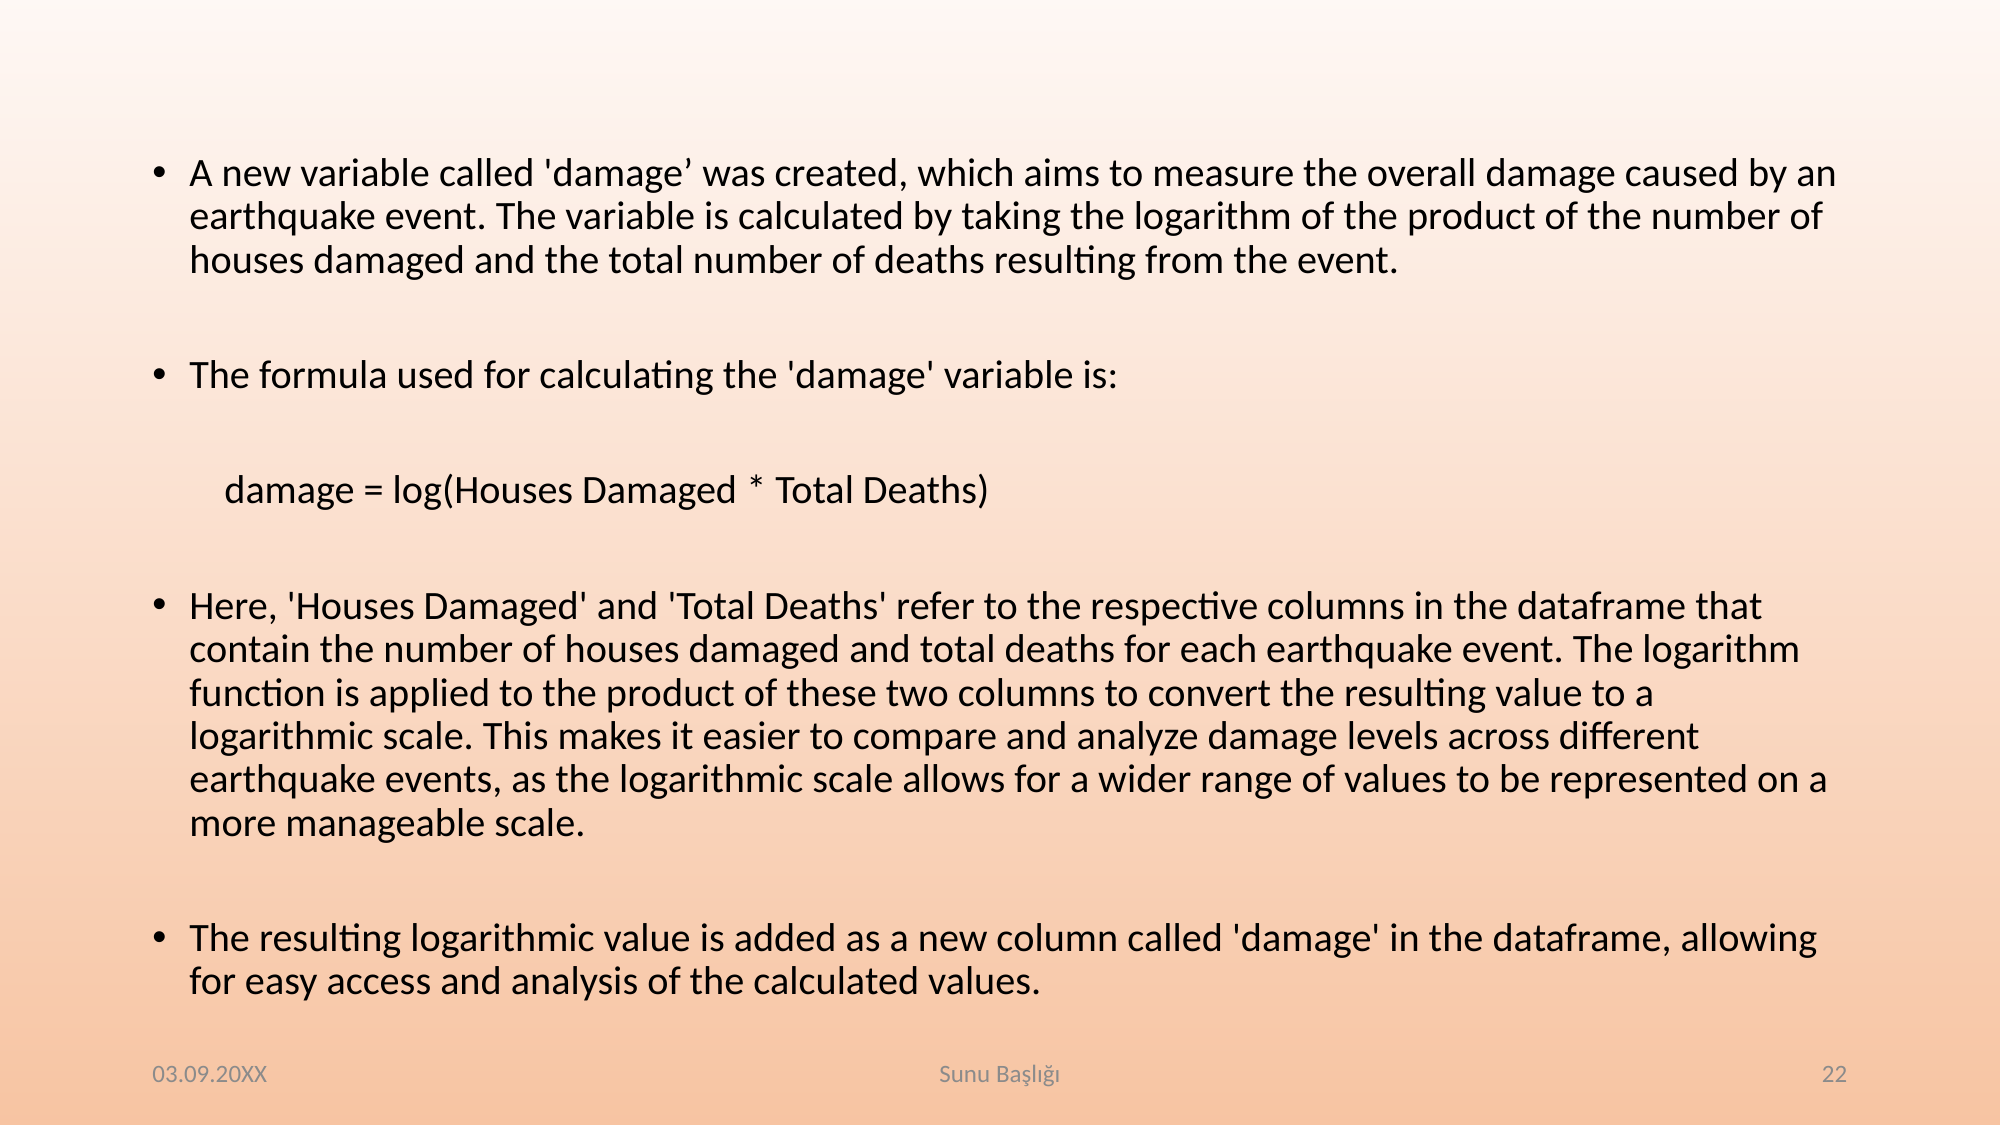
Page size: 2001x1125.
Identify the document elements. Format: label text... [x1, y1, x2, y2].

list A new variable called 'damage’ was created, which aims to measure the overall damage caused by an earthquake event. The variable is calculated by taking the logarithm of the product of the number of houses damaged and the total number of deaths resulting from the event. The formula used for calculating the 'damage' variable is: damage = log(Houses Damaged * Total Deaths) Here, 'Houses Damaged' and 'Total Deaths' refer to the respective columns in the dataframe that contain the number of houses damaged and total deaths for each earthquake event. The logarithm function is applied to the product of these two columns to convert the resulting value to a logarithmic scale. This makes it easier to compare and analyze damage levels across different earthquake events, as the logarithmic scale allows for a wider range of values to be represented on a more manageable scale. The resulting logarithmic value is added as a new column called 'damage' in the dataframe, allowing for easy access and analysis of the calculated values. [137, 144, 1863, 1014]
footer Sunu Başlığı [662, 1042, 1338, 1103]
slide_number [137, 1042, 588, 1103]
slide_number 22 [1412, 1042, 1863, 1103]
